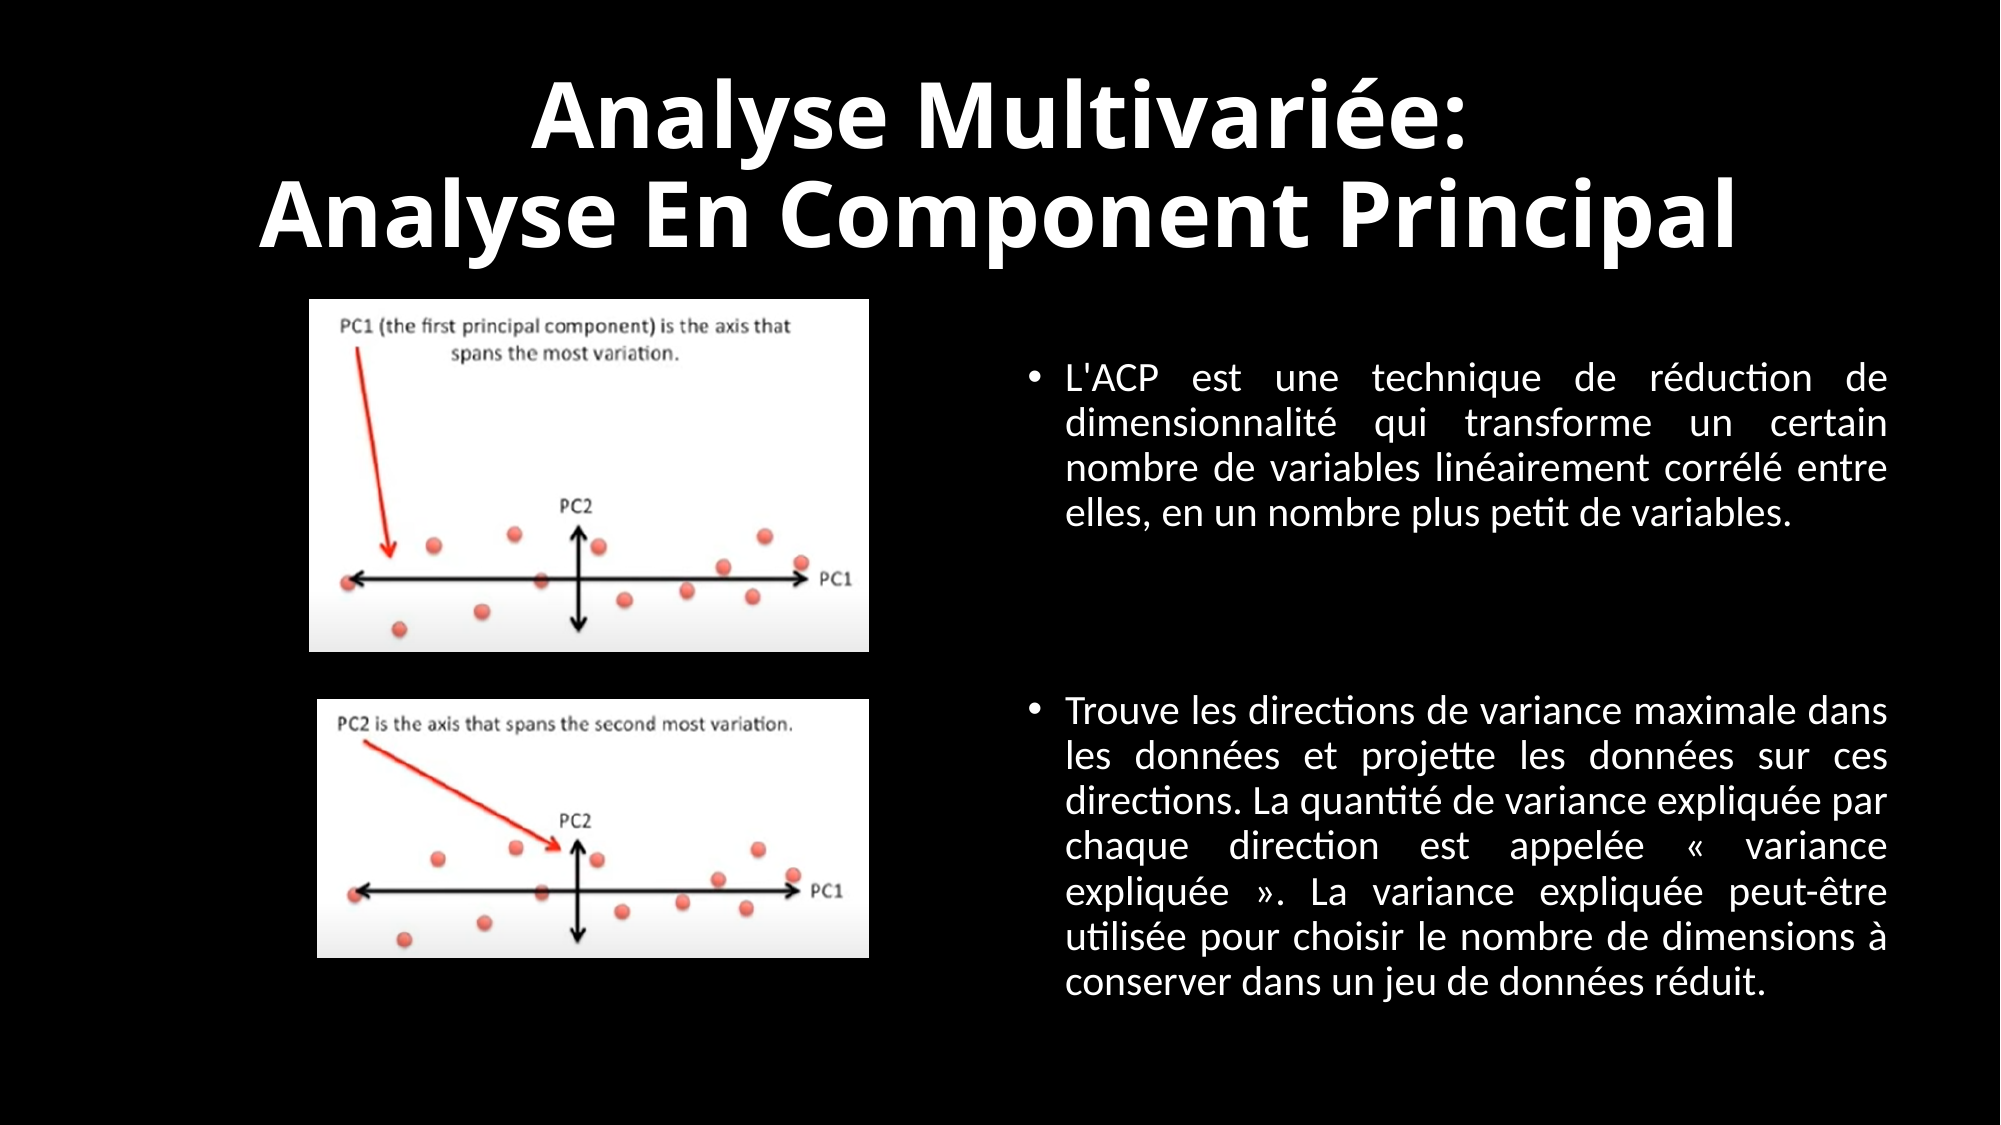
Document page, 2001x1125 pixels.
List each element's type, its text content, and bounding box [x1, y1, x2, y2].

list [309, 299, 869, 652]
title Analyse Multivariée: Analyse En Component Principal [137, 59, 1863, 278]
picture [317, 699, 869, 958]
list L'ACP est une technique de réduction de dimensionnalité qui transforme un certain nombre de variables linéairement corrélé entre elles, en un nombre plus petit de variables. Trouve les directions de variance maximale dans les données et projette les données sur ces directions. La quantité de variance expliquée par chaque direction est appelée « variance expliquée ». La variance expliquée peut-être utilisée pour choisir le nombre de dimensions à conserver dans un jeu de données réduit. [1012, 277, 1904, 1014]
